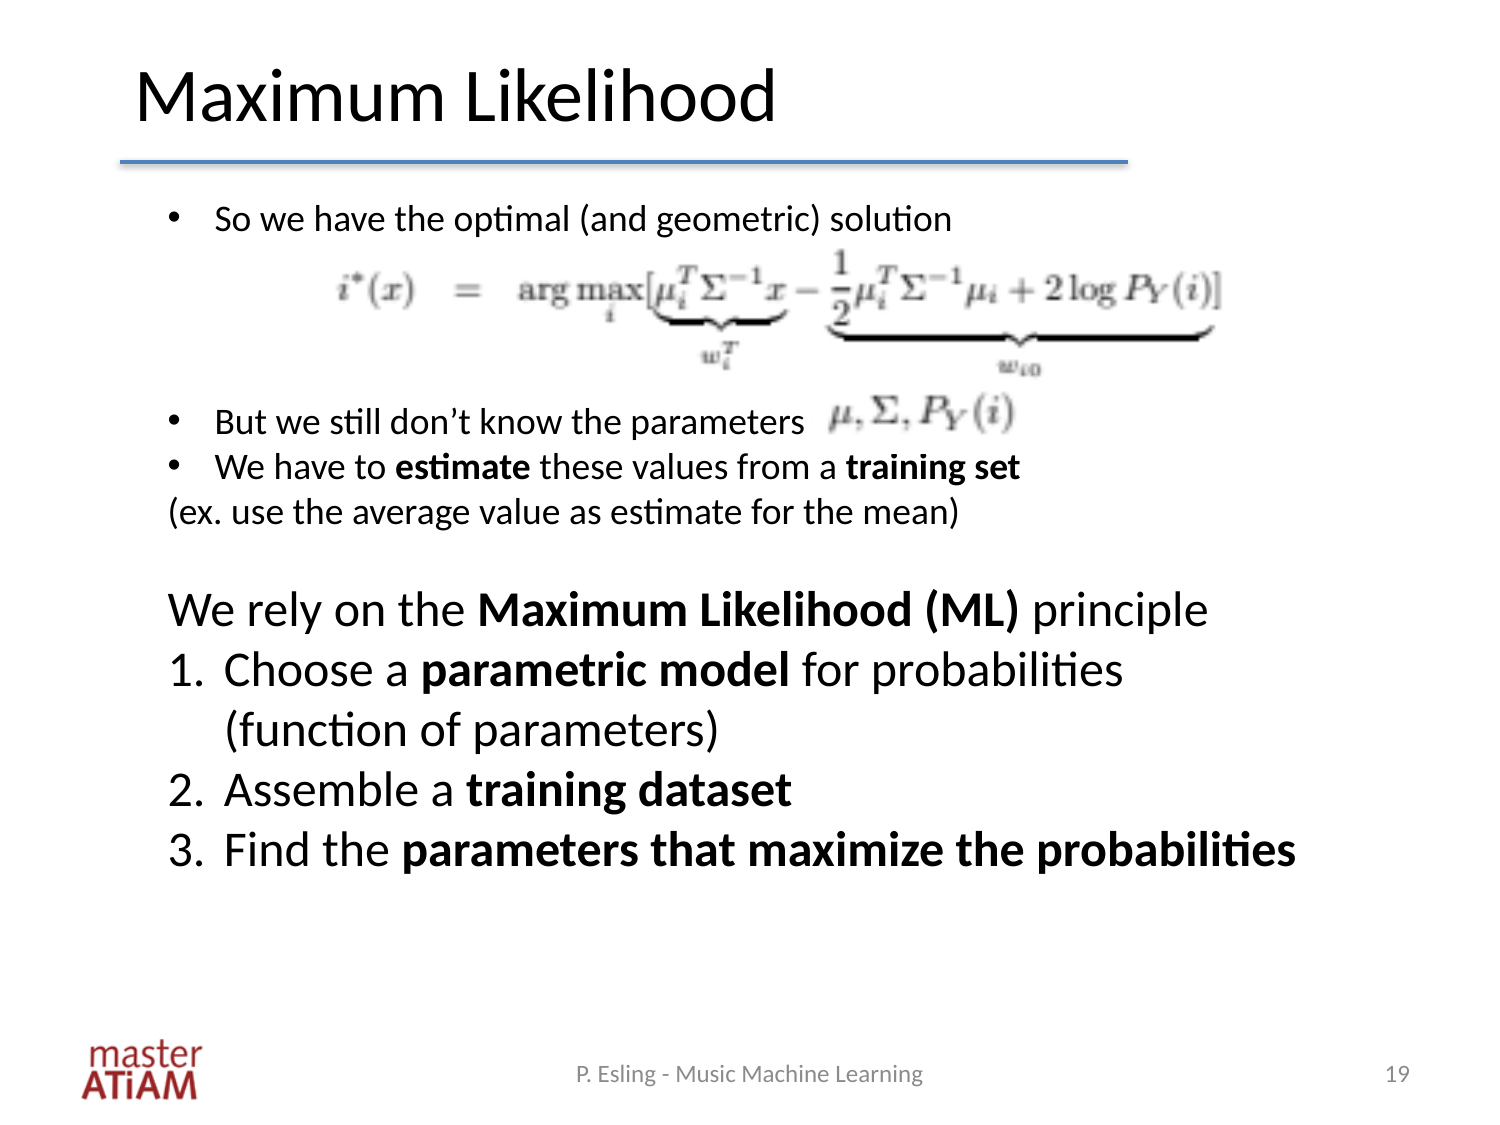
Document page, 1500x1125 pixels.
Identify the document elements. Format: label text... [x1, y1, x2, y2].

footer P. Esling - Music Machine Learning [512, 1042, 988, 1103]
picture [80, 1038, 205, 1101]
picture [181, 241, 1235, 455]
slide_number 19 [1074, 1042, 1425, 1103]
text_box So we have the optimal (and geometric) solution But we still don’t know the parameters We have to estimate these values from a training set (ex. use the average value as estimate for the mean) We rely on the Maximum Likelihood (ML) principle Choose a parametric model for probabilities (function of parameters) Assemble a training dataset Find the parameters that maximize the probabilities [153, 186, 1366, 885]
title Maximum Likelihood [119, 37, 1206, 145]
